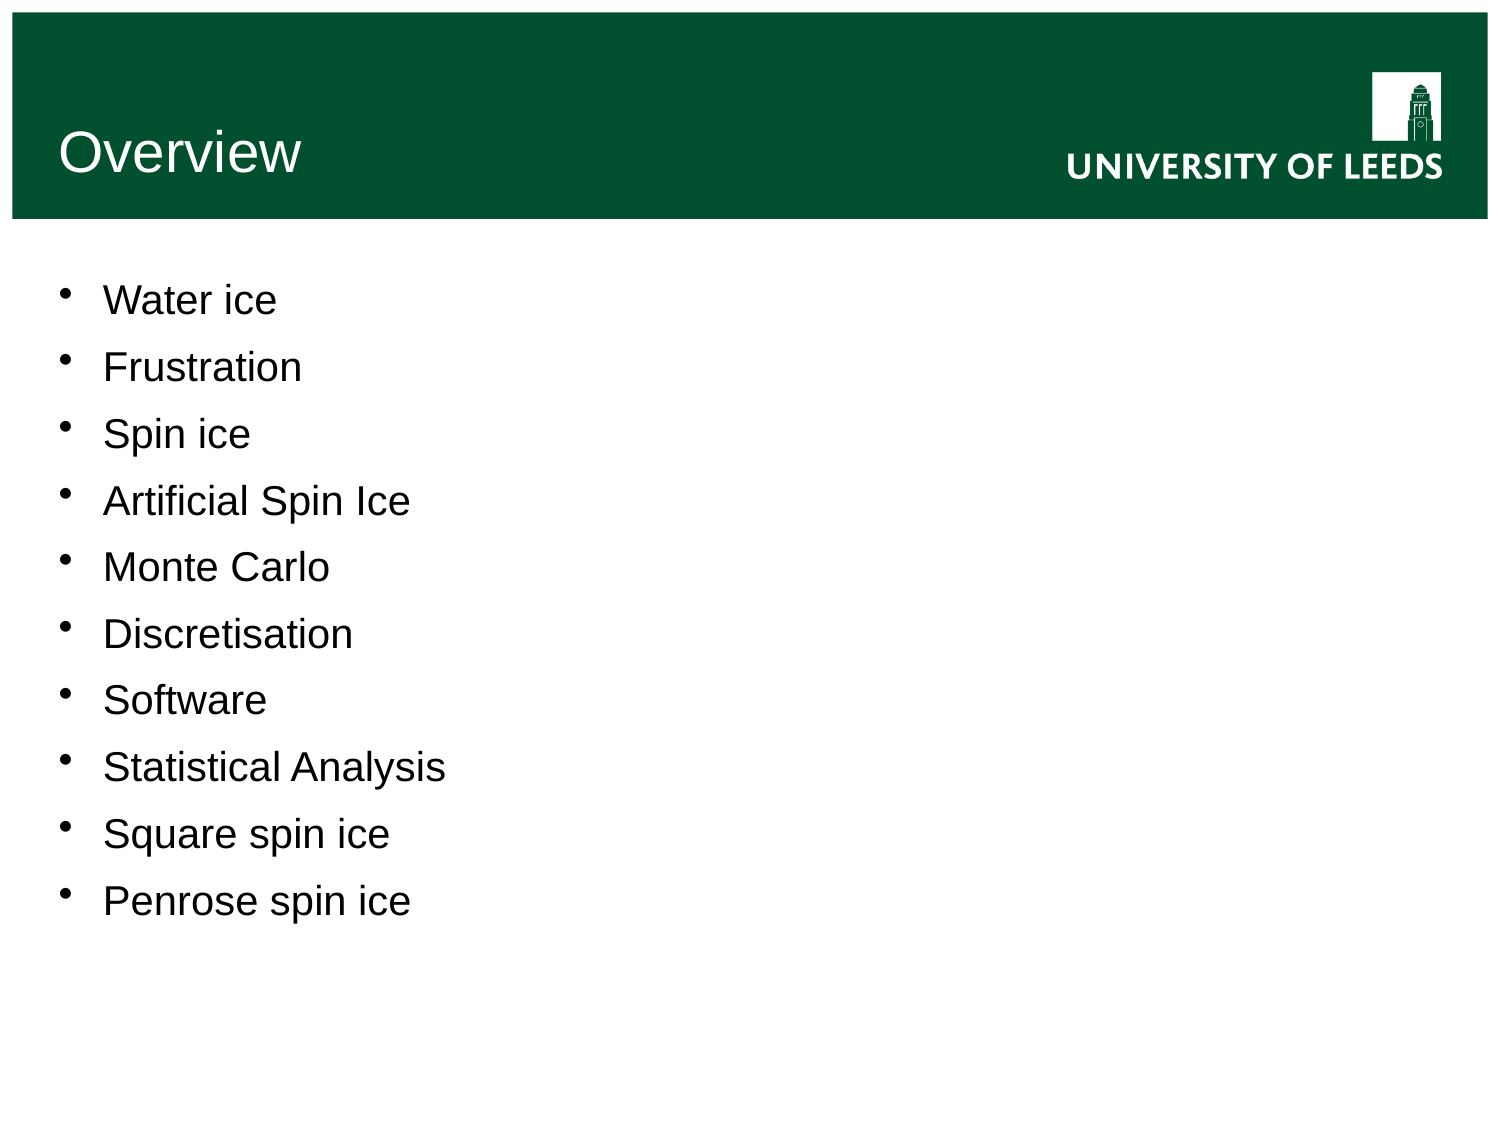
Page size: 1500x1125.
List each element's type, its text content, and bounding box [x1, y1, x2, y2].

list Water ice Frustration Spin ice Artificial Spin Ice Monte Carlo Discretisation Software Statistical Analysis Square spin ice Penrose spin ice [58, 273, 1181, 987]
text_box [12, 12, 1488, 220]
